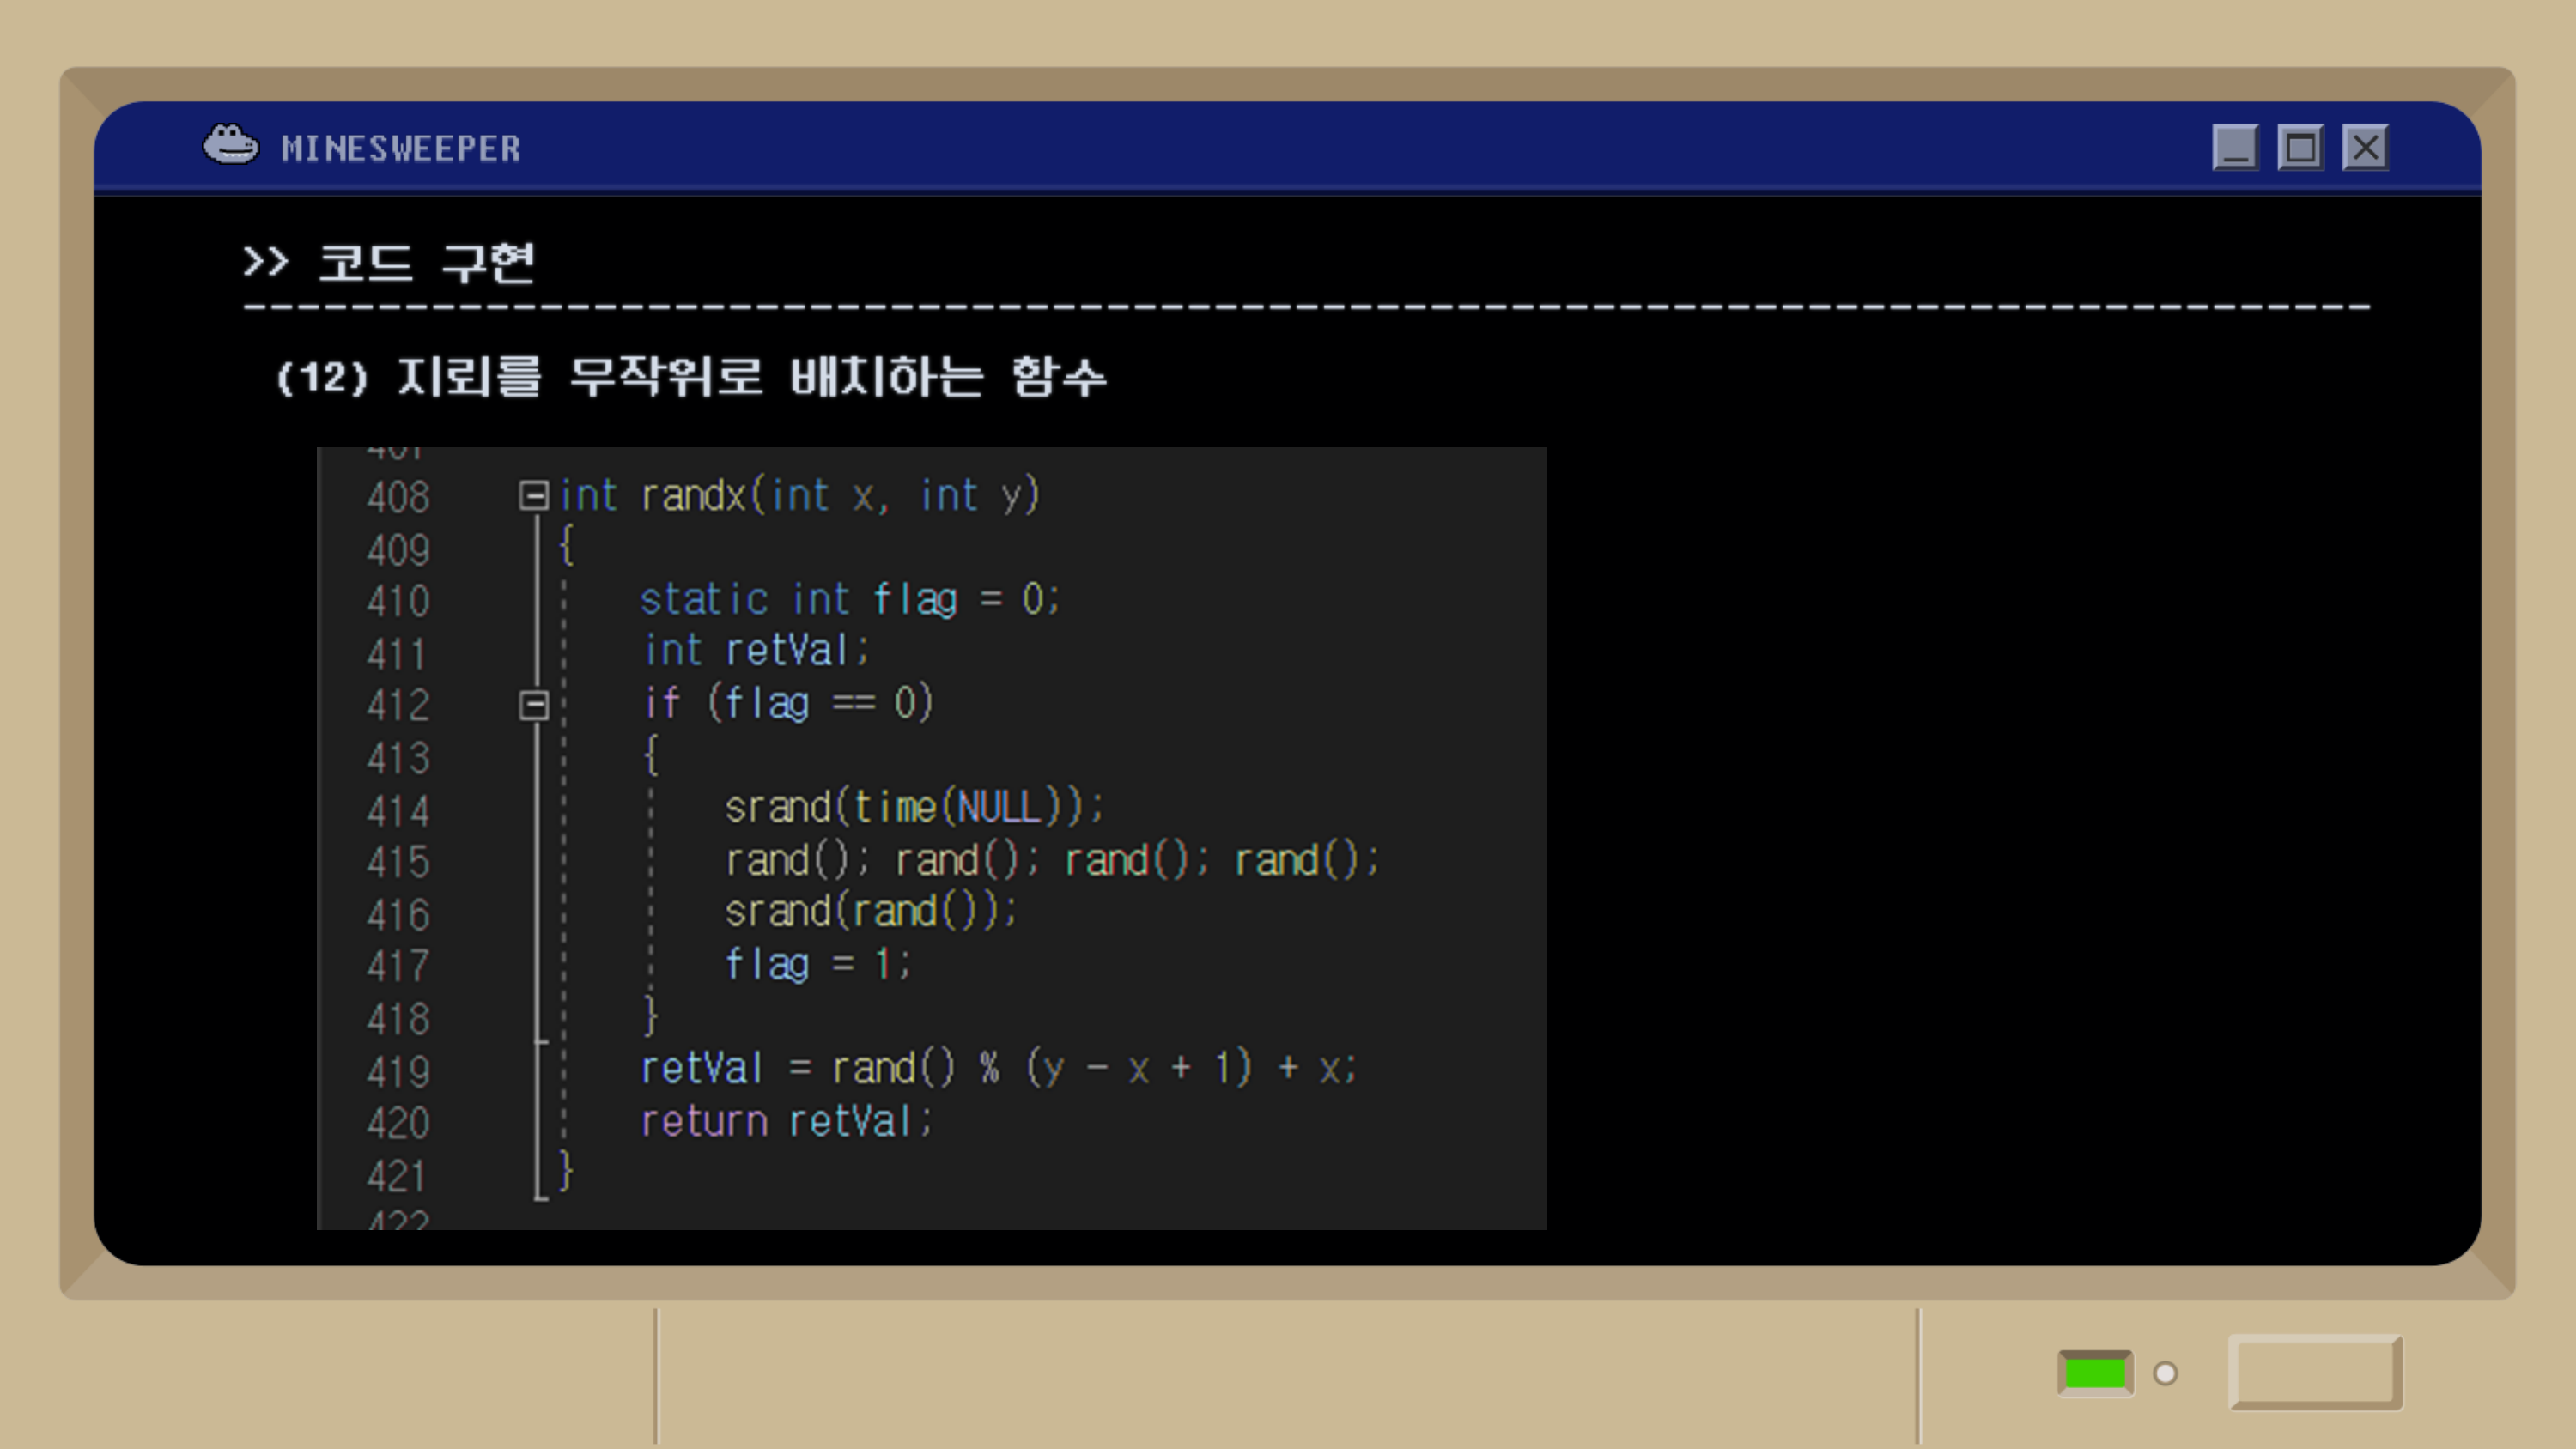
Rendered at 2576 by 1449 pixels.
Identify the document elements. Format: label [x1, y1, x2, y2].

picture [193, 182, 2517, 530]
text_box [202, 123, 260, 165]
text_box [0, 0, 2576, 1449]
text_box [317, 447, 1547, 1230]
picture [272, 111, 544, 181]
